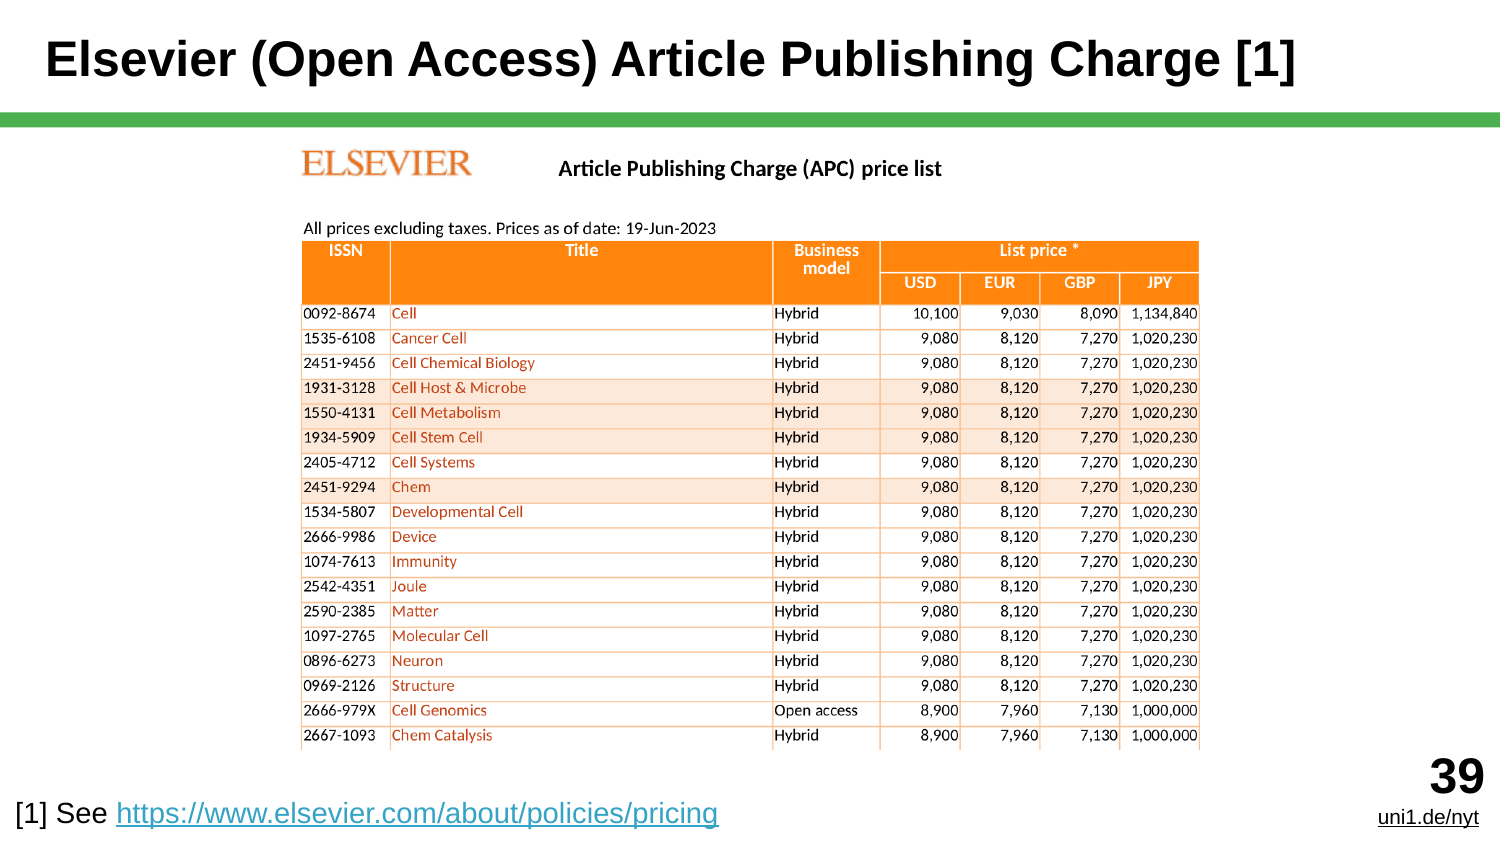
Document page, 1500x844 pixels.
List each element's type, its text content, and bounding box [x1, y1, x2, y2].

picture [299, 149, 1201, 751]
title Elsevier (Open Access) Article Publishing Charge [1] [0, 0, 1500, 113]
text_box [1] See https://www.elsevier.com/about/policies/pricing [0, 694, 1200, 844]
slide_number ‹#› uni1.de/nyt [1200, 693, 1500, 844]
